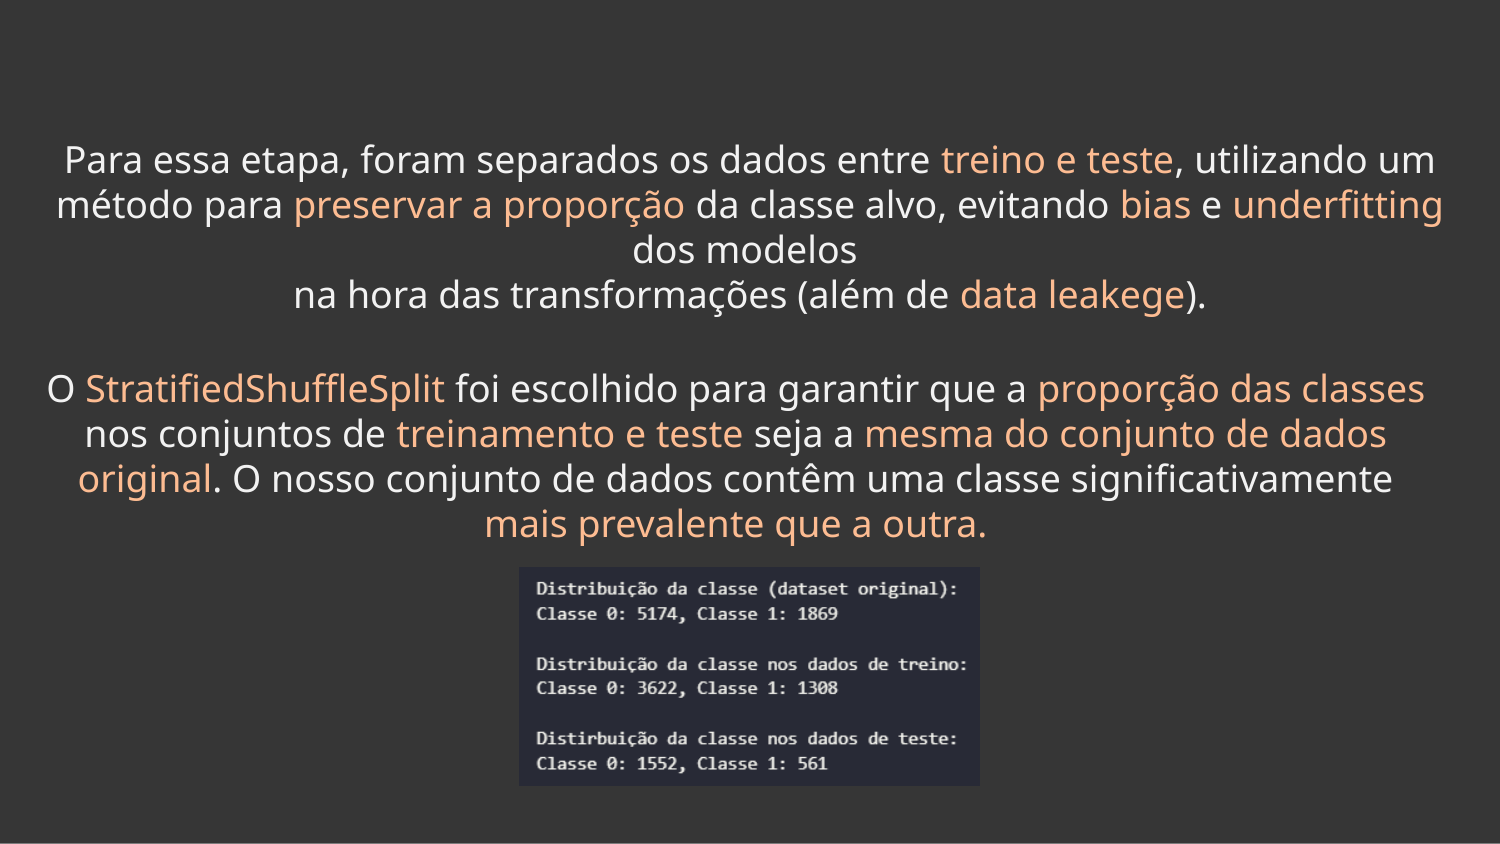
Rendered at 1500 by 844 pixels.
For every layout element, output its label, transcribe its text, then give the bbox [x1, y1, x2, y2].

text_box [0, 0, 1500, 844]
text_box O StratifiedShuffleSplit foi escolhido para garantir que a proporção das classes nos conjuntos de treinamento e teste seja a mesma do conjunto de dados original. O nosso conjunto de dados contêm uma classe significativamente mais prevalente que a outra. [18, 357, 1454, 553]
picture [519, 567, 981, 786]
text_box Para essa etapa, foram separados os dados entre treino e teste, utilizando um método para preservar a proporção da classe alvo, evitando bias e underfitting dos modelos na hora das transformações (além de data leakege). [32, 128, 1468, 324]
